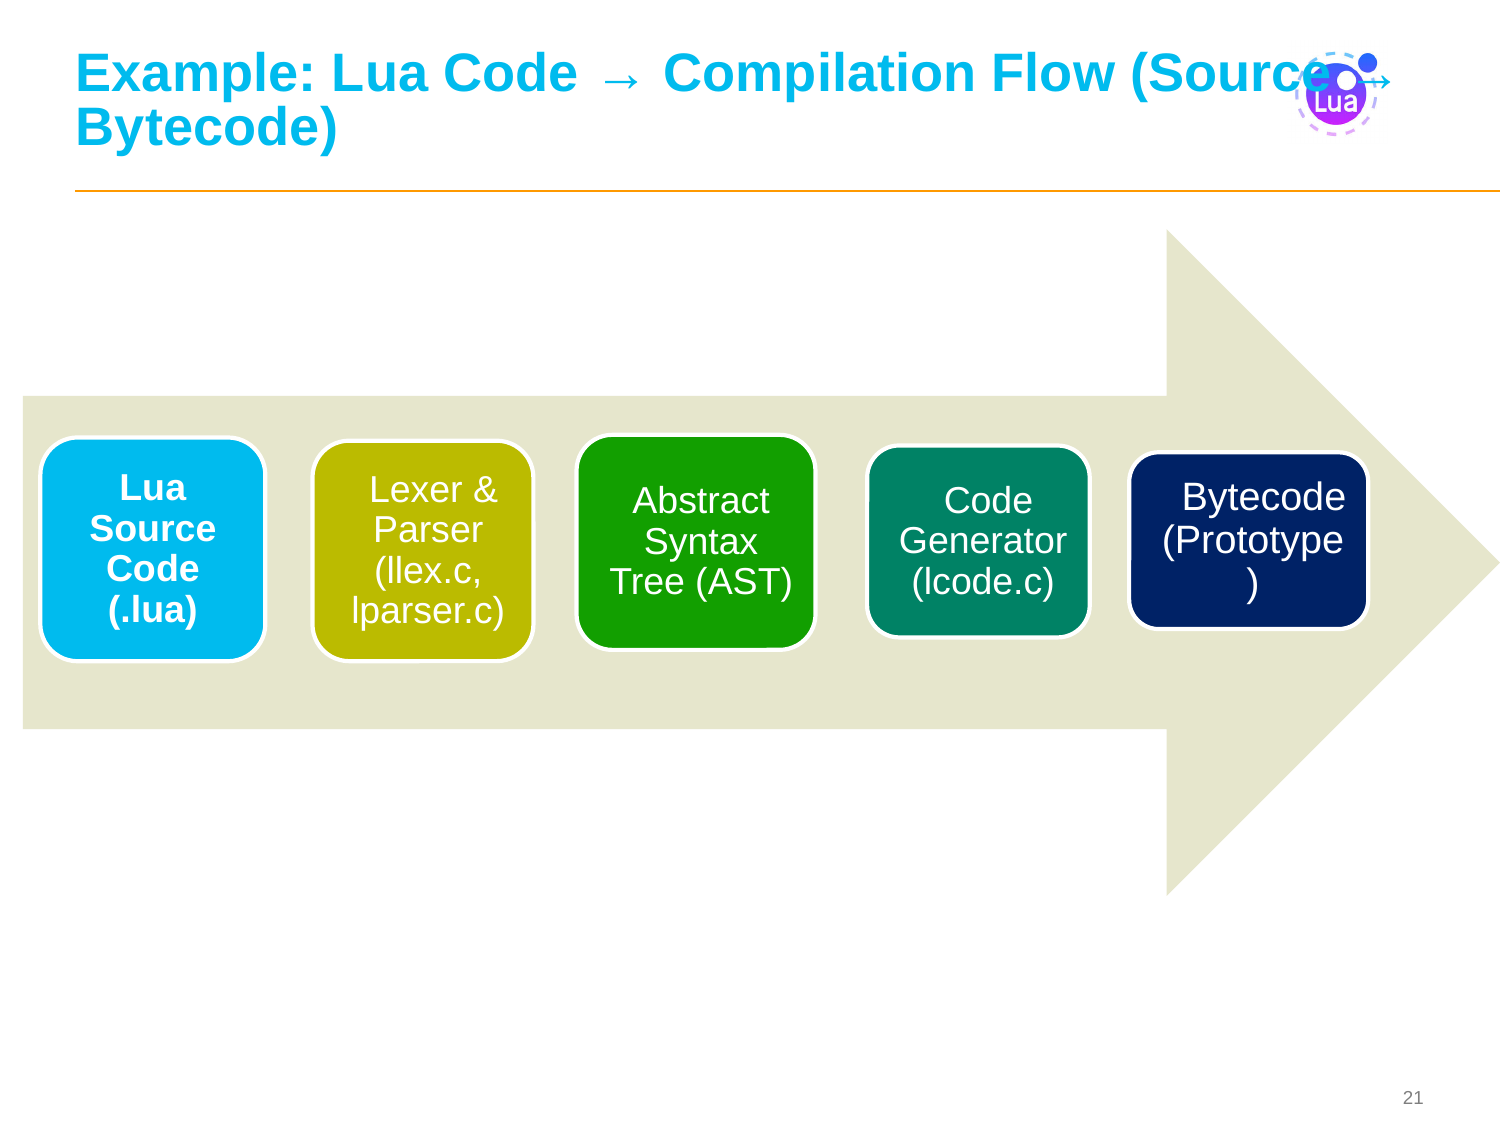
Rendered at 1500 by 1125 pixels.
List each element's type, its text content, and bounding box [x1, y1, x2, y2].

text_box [22, 228, 1500, 897]
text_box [40, 437, 266, 662]
title Example: Lua Code → Compilation Flow (Source → Bytecode) [75, 27, 1422, 157]
